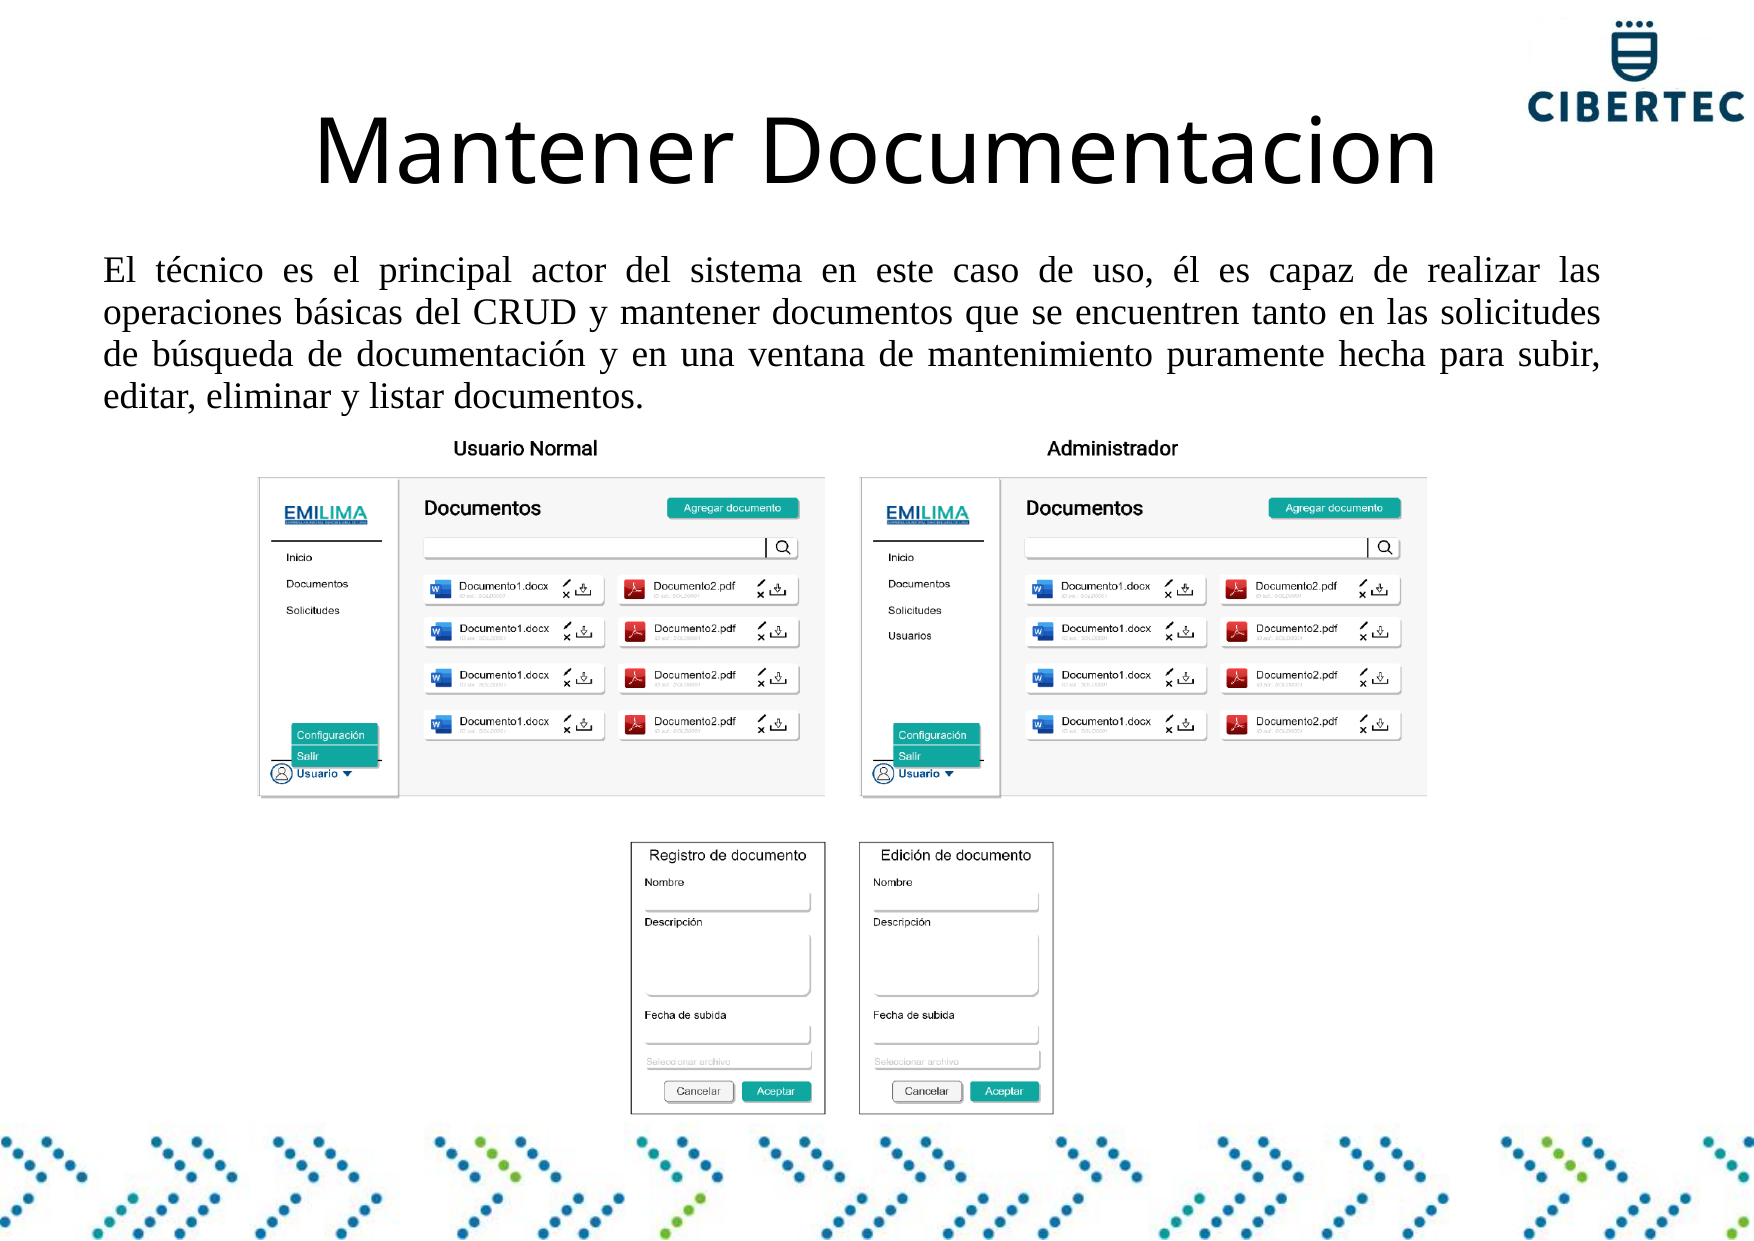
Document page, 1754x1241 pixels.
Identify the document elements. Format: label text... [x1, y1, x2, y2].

picture [0, 0, 1754, 1240]
list El técnico es el principal actor del sistema en este caso de uso, él es capaz de realizar las operaciones básicas del CRUD y mantener documentos que se encuentren tanto en las solicitudes de búsqueda de documentación y en una ventana de mantenimiento puramente hecha para subir, editar, eliminar y listar documentos. [103, 230, 1604, 417]
title Mantener Documentacion [87, 49, 1667, 257]
